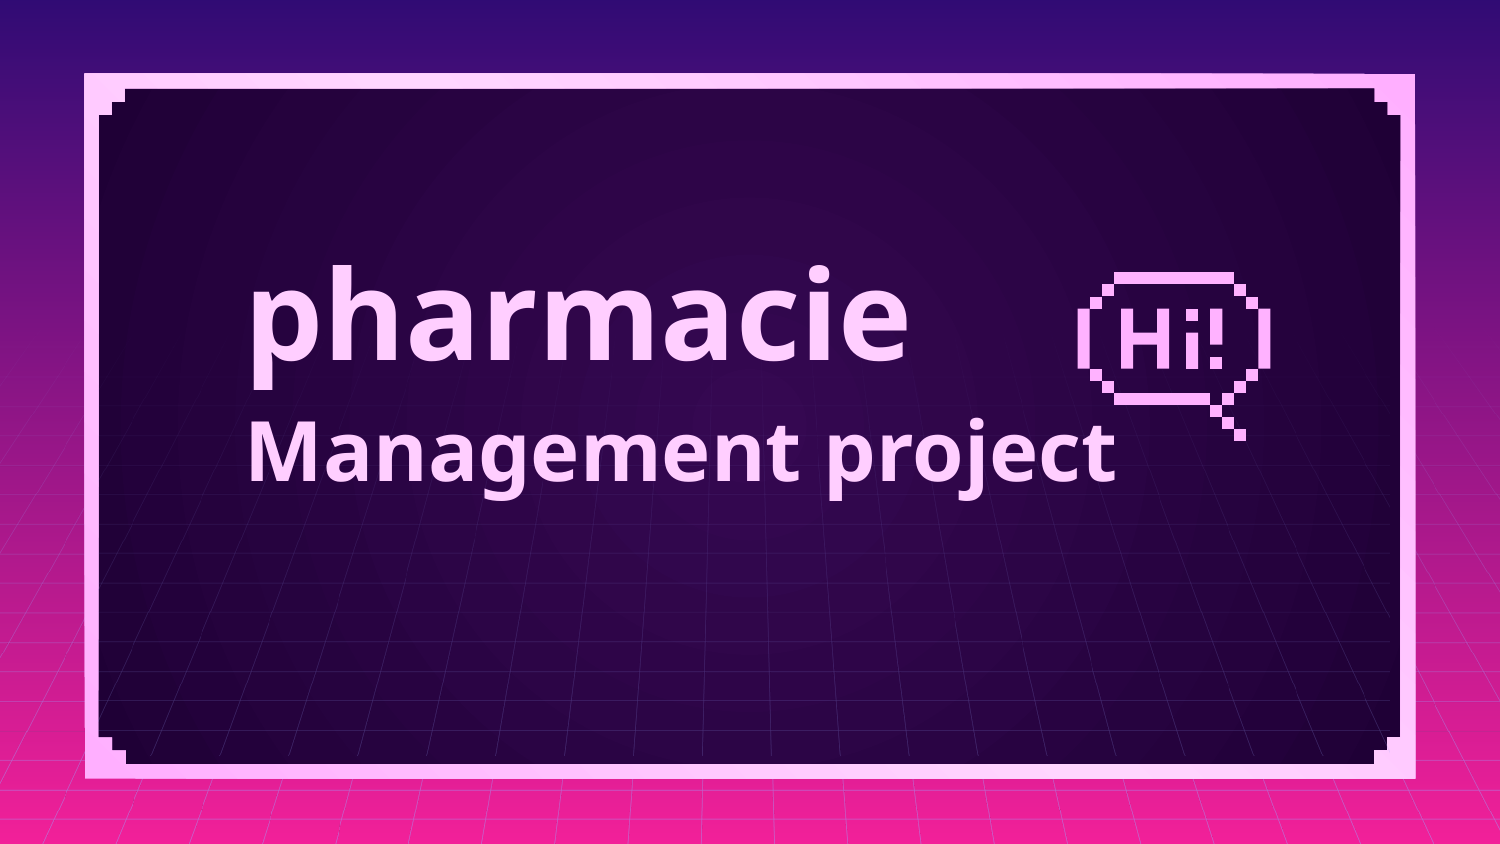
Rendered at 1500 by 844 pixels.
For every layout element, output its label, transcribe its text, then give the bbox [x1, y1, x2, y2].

title Management project [229, 400, 1271, 513]
title pharmacie [229, 257, 1271, 400]
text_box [1077, 272, 1271, 442]
